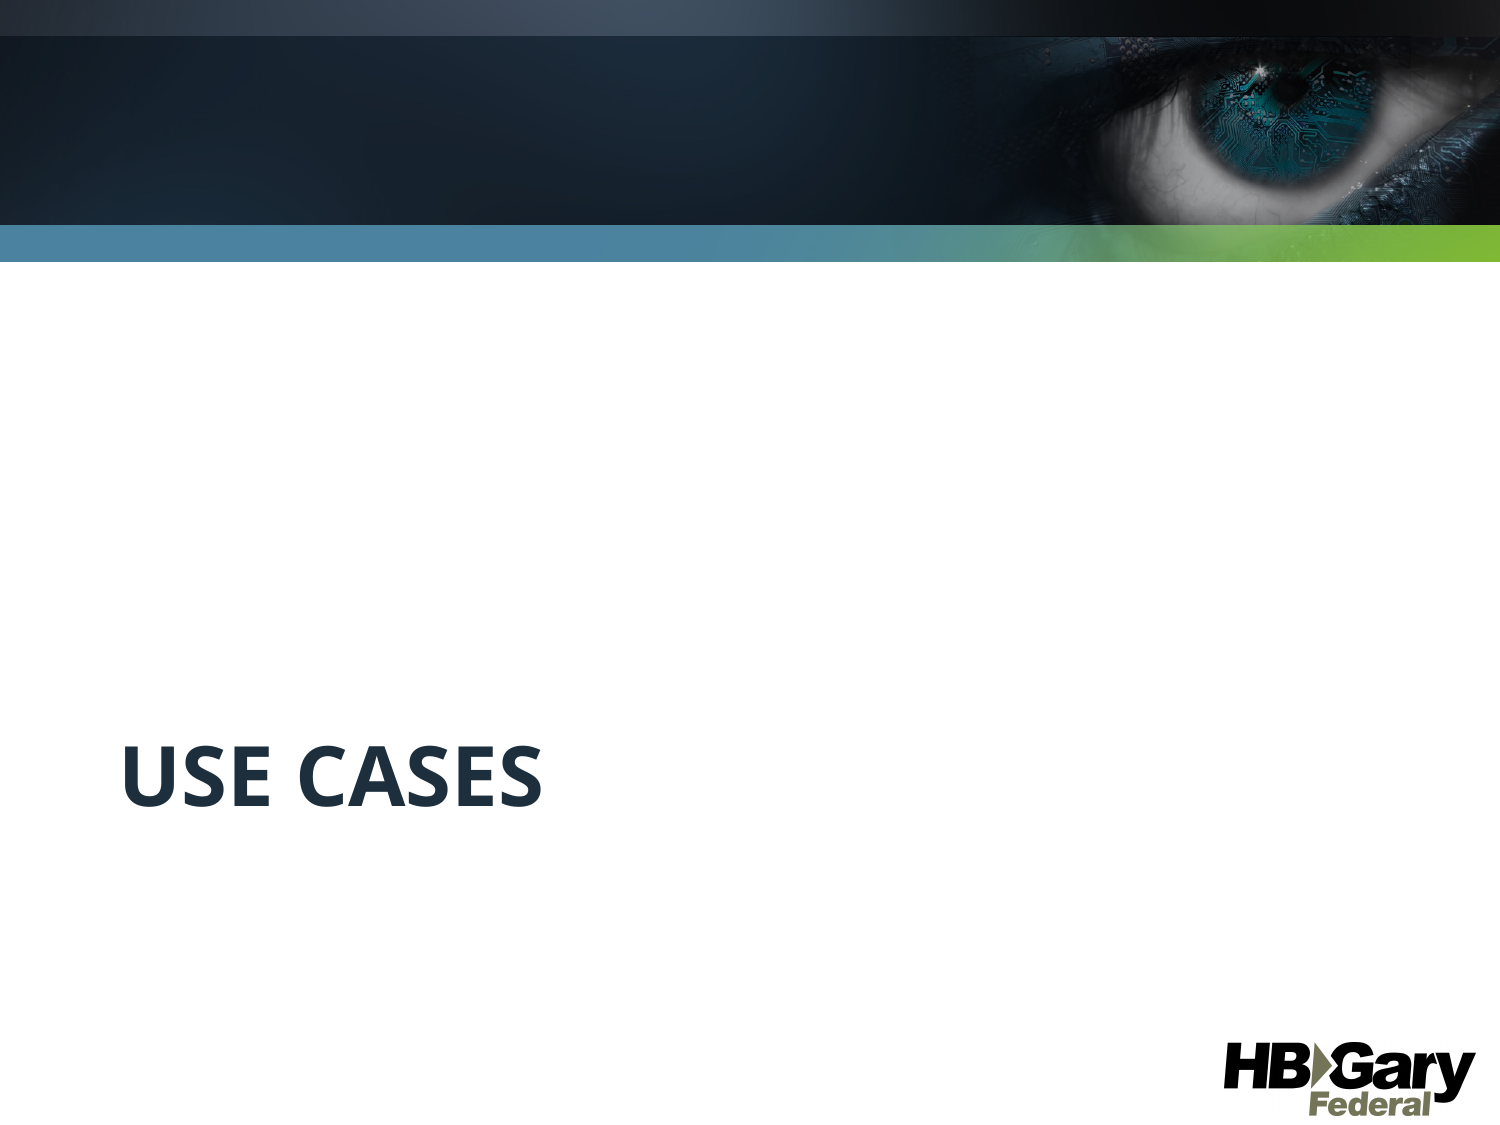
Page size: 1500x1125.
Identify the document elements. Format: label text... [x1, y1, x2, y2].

title Use Cases [118, 722, 1394, 947]
picture [0, 0, 1500, 1125]
